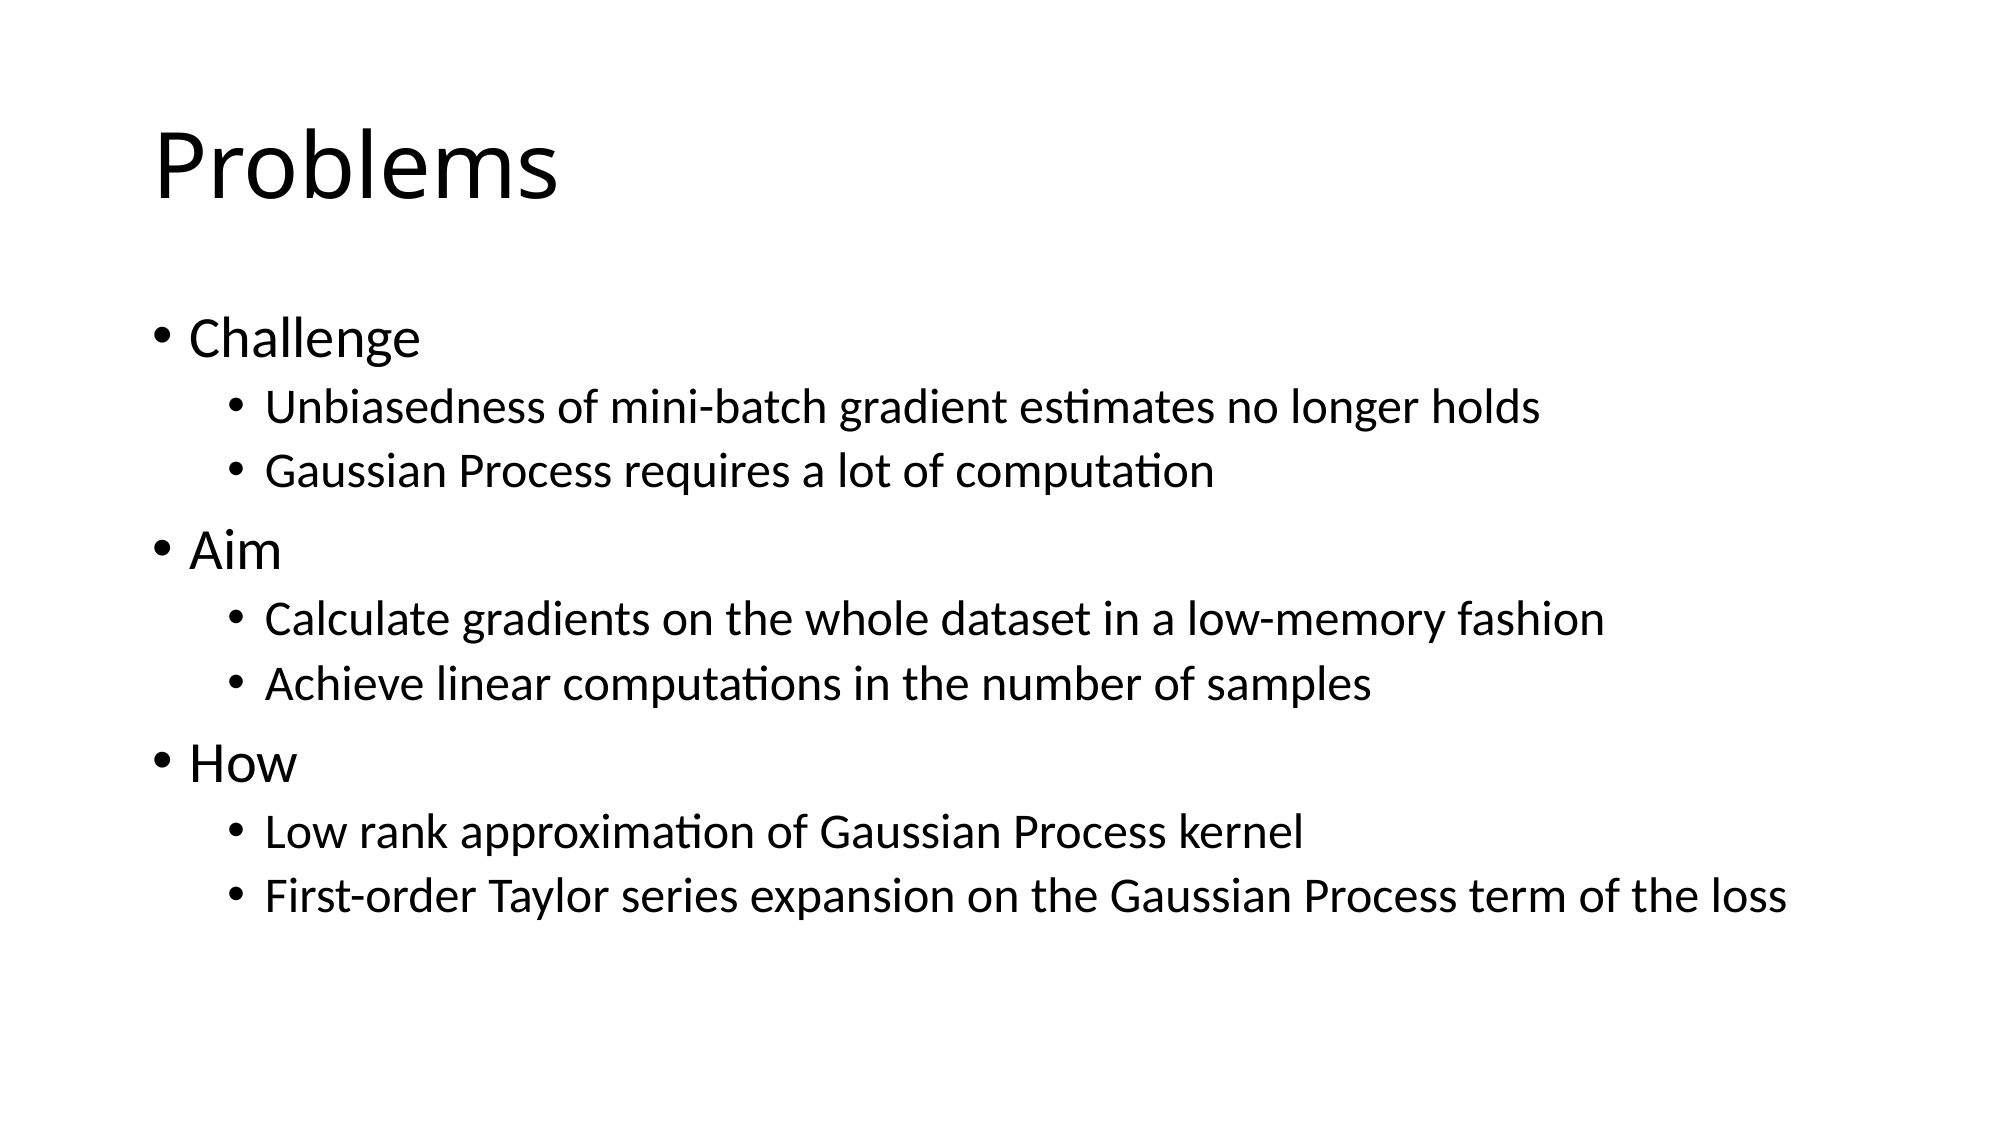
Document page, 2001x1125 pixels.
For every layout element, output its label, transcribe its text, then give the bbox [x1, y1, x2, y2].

title Problems [137, 59, 1863, 278]
